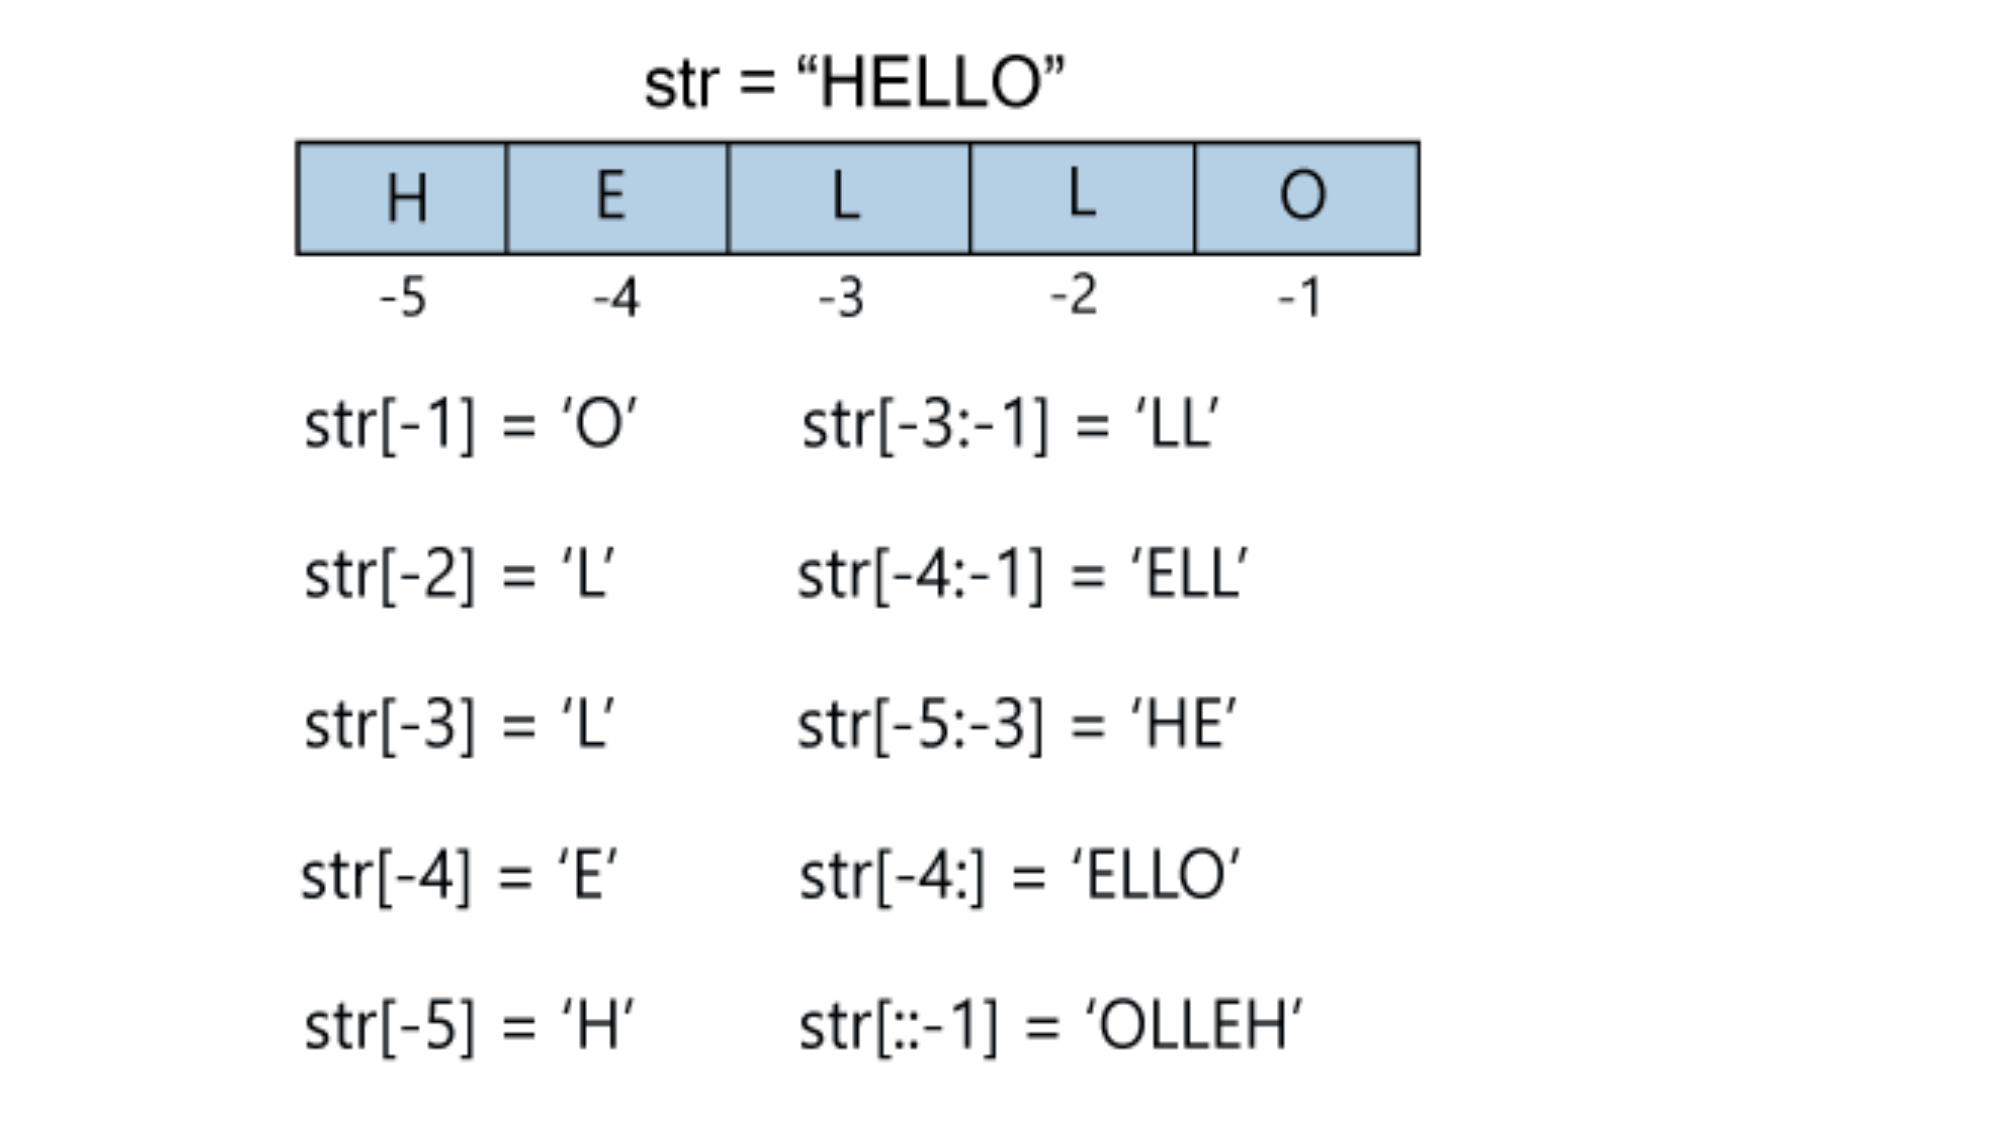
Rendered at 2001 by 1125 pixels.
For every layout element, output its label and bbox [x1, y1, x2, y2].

picture [235, 27, 1449, 1085]
